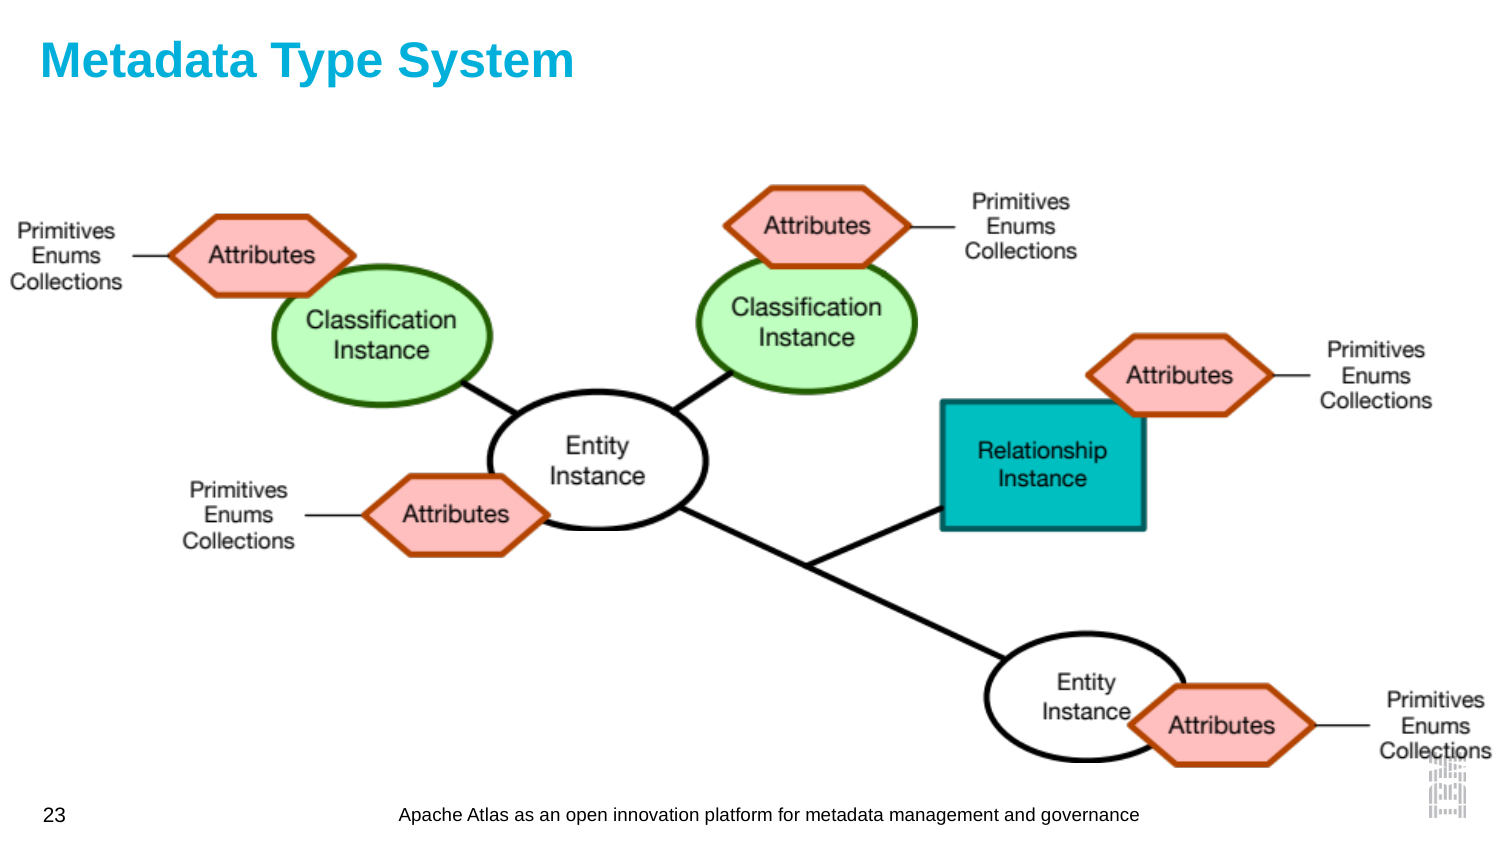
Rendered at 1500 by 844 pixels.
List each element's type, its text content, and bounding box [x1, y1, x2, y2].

title Metadata Type System [25, 20, 1463, 161]
picture [0, 177, 1500, 818]
